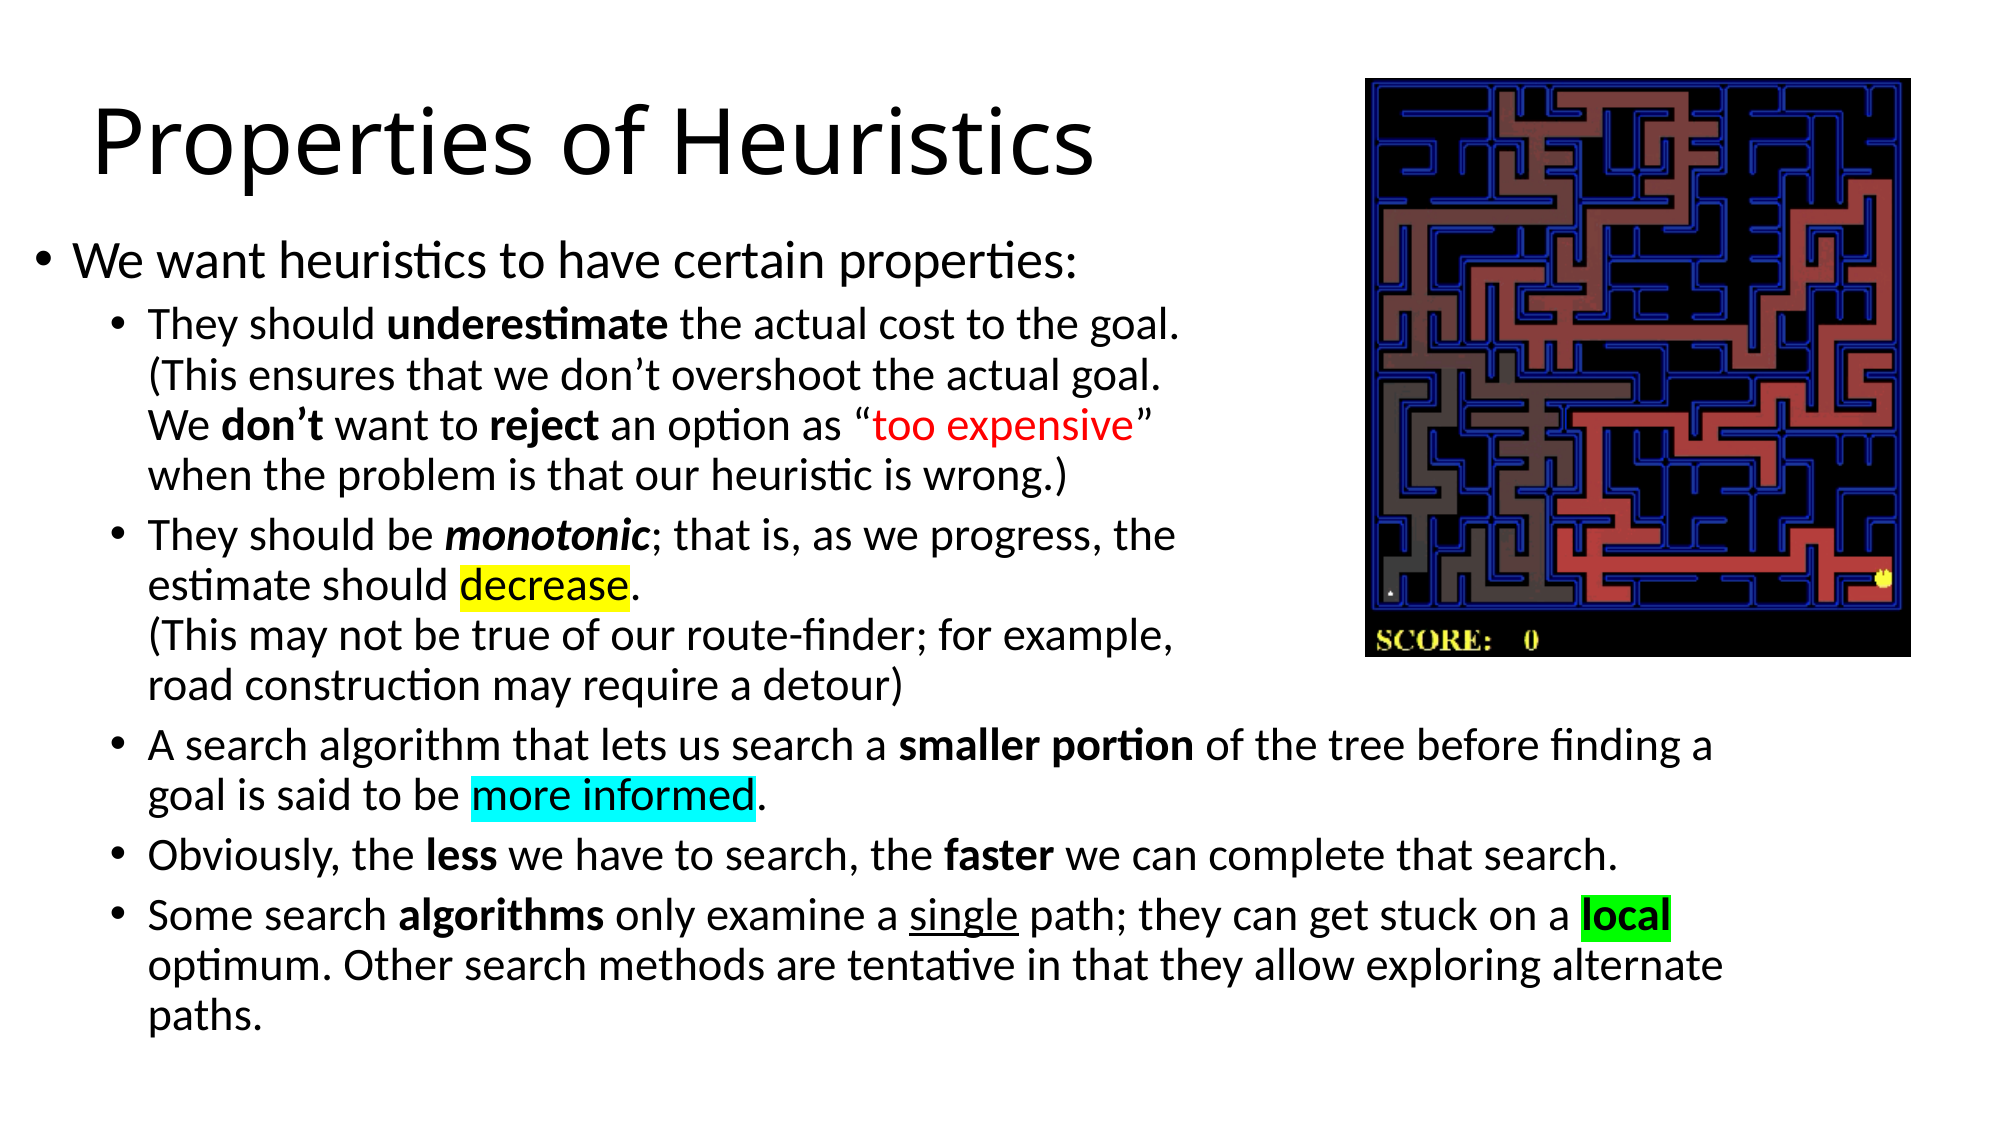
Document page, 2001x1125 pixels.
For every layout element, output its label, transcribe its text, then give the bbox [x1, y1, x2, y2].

list We want heuristics to have certain properties: They should underestimate the actual cost to the goal. (This ensures that we don’t overshoot the actual goal. We don’t want to reject an option as “too expensive” when the problem is that our heuristic is wrong.) They should be monotonic; that is, as we progress, the estimate should decrease. (This may not be true of our route-finder; for example, road construction may require a detour) A search algorithm that lets us search a smaller portion of the tree before finding a goal is said to be more informed. Obviously, the less we have to search, the faster we can complete that search. Some search algorithms only examine a single path; they can get stuck on a local optimum. Other search methods are tentative in that they allow exploring alternate paths. [19, 224, 1745, 1089]
picture [1365, 78, 1911, 657]
title Properties of Heuristics [75, 36, 1801, 224]
